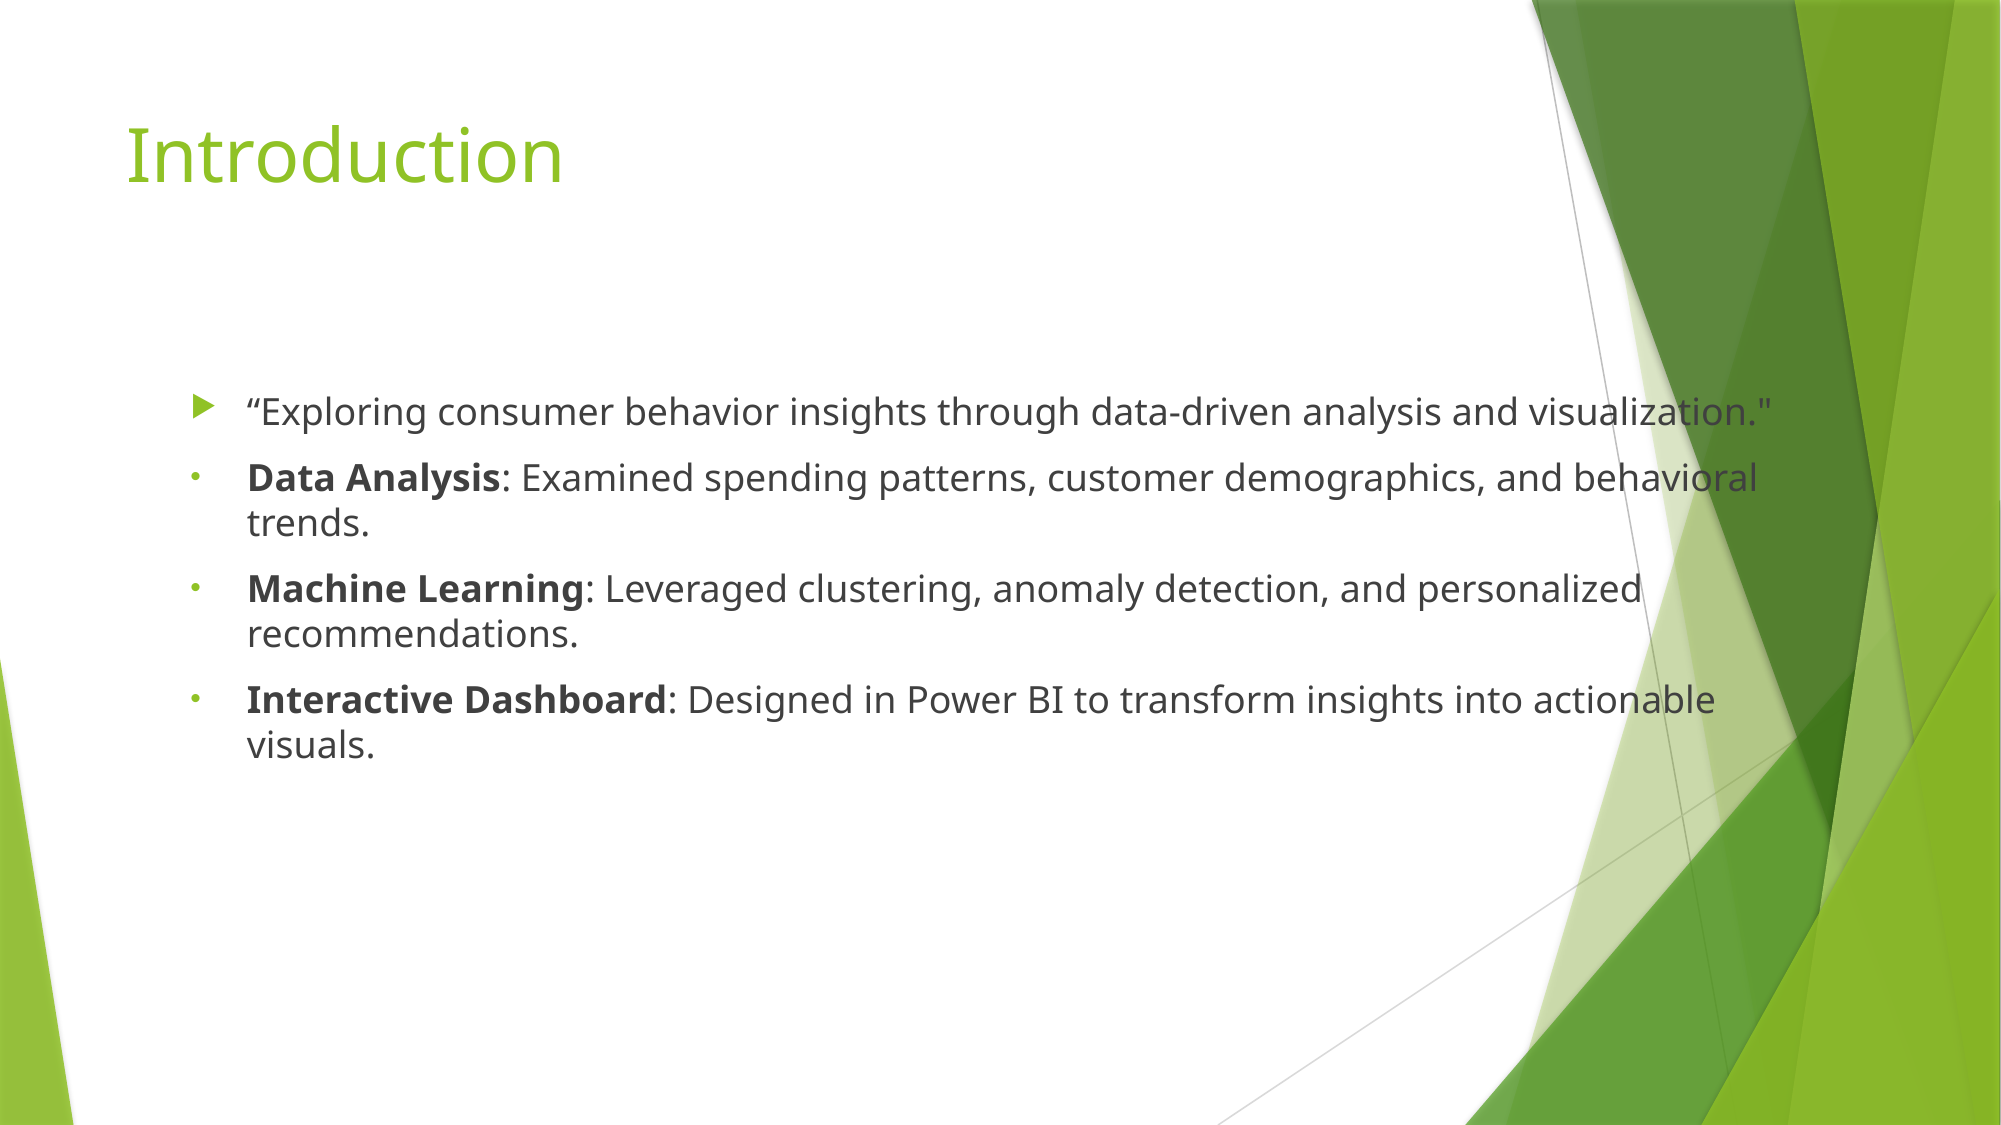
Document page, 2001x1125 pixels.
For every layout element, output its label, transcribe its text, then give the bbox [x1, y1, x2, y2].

title Introduction [111, 99, 1522, 317]
list “Exploring consumer behavior insights through data-driven analysis and visualization." Data Analysis: Examined spending patterns, customer demographics, and behavioral trends. Machine Learning: Leveraged clustering, anomaly detection, and personalized recommendations. Interactive Dashboard: Designed in Power BI to transform insights into actionable visuals. [175, 380, 1826, 1013]
